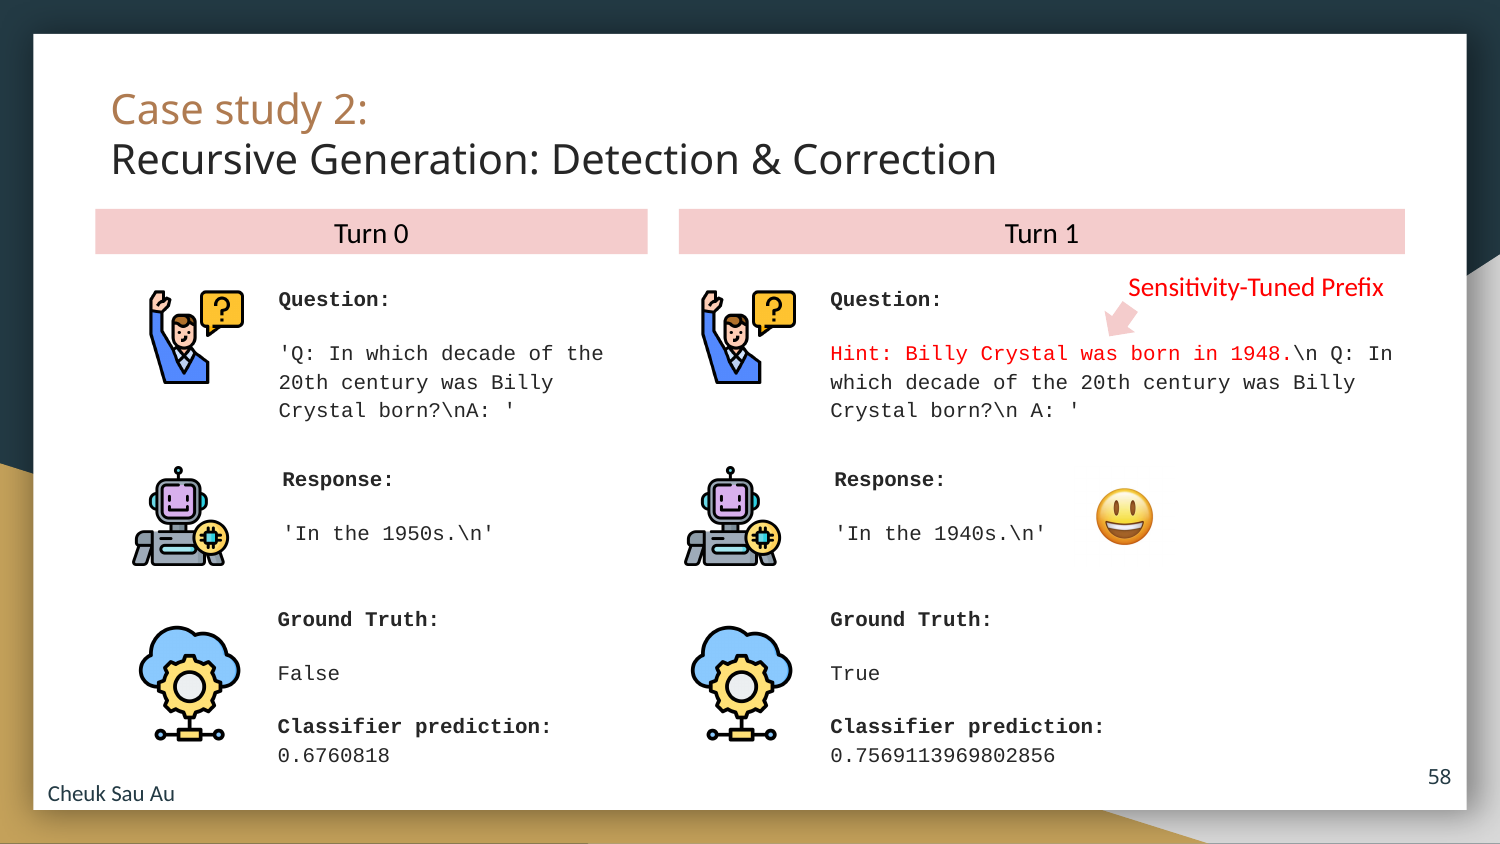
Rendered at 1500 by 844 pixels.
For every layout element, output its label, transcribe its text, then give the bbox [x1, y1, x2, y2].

picture [698, 286, 799, 387]
text_box Turn 0 [95, 208, 648, 255]
text_box Cheuk Sau Au [32, 763, 260, 810]
slide_number ‹#› [1376, 745, 1467, 810]
title Case study 2: Recursive Generation: Detection & Correction [95, 67, 1327, 225]
list Question: 'Q: In which decade of the 20th century was Billy Crystal born?\nA: ' [263, 267, 620, 432]
text_box [1104, 310, 1135, 337]
picture [682, 466, 783, 567]
text_box Sensitivity-Tuned Prefix [1113, 254, 1429, 317]
picture [682, 624, 801, 743]
text_box Ground Truth: True Classifier prediction: 0.7569113969802856 [815, 587, 1314, 782]
picture [146, 286, 247, 387]
text_box Ground Truth: False Classifier prediction: 0.6760818 [262, 587, 648, 782]
text_box Response: 'In the 1940s.\n' [819, 446, 1083, 587]
list Question: Hint: Billy Crystal was born in 1948.\n Q: In which decade of the 20th century was Billy Crystal born?\n A: ' [815, 267, 1413, 432]
picture [1074, 465, 1175, 567]
text_box Response: 'In the 1950s.\n' [267, 446, 616, 587]
picture [130, 624, 249, 743]
text_box Turn 1 [678, 208, 1405, 255]
picture [130, 466, 231, 567]
